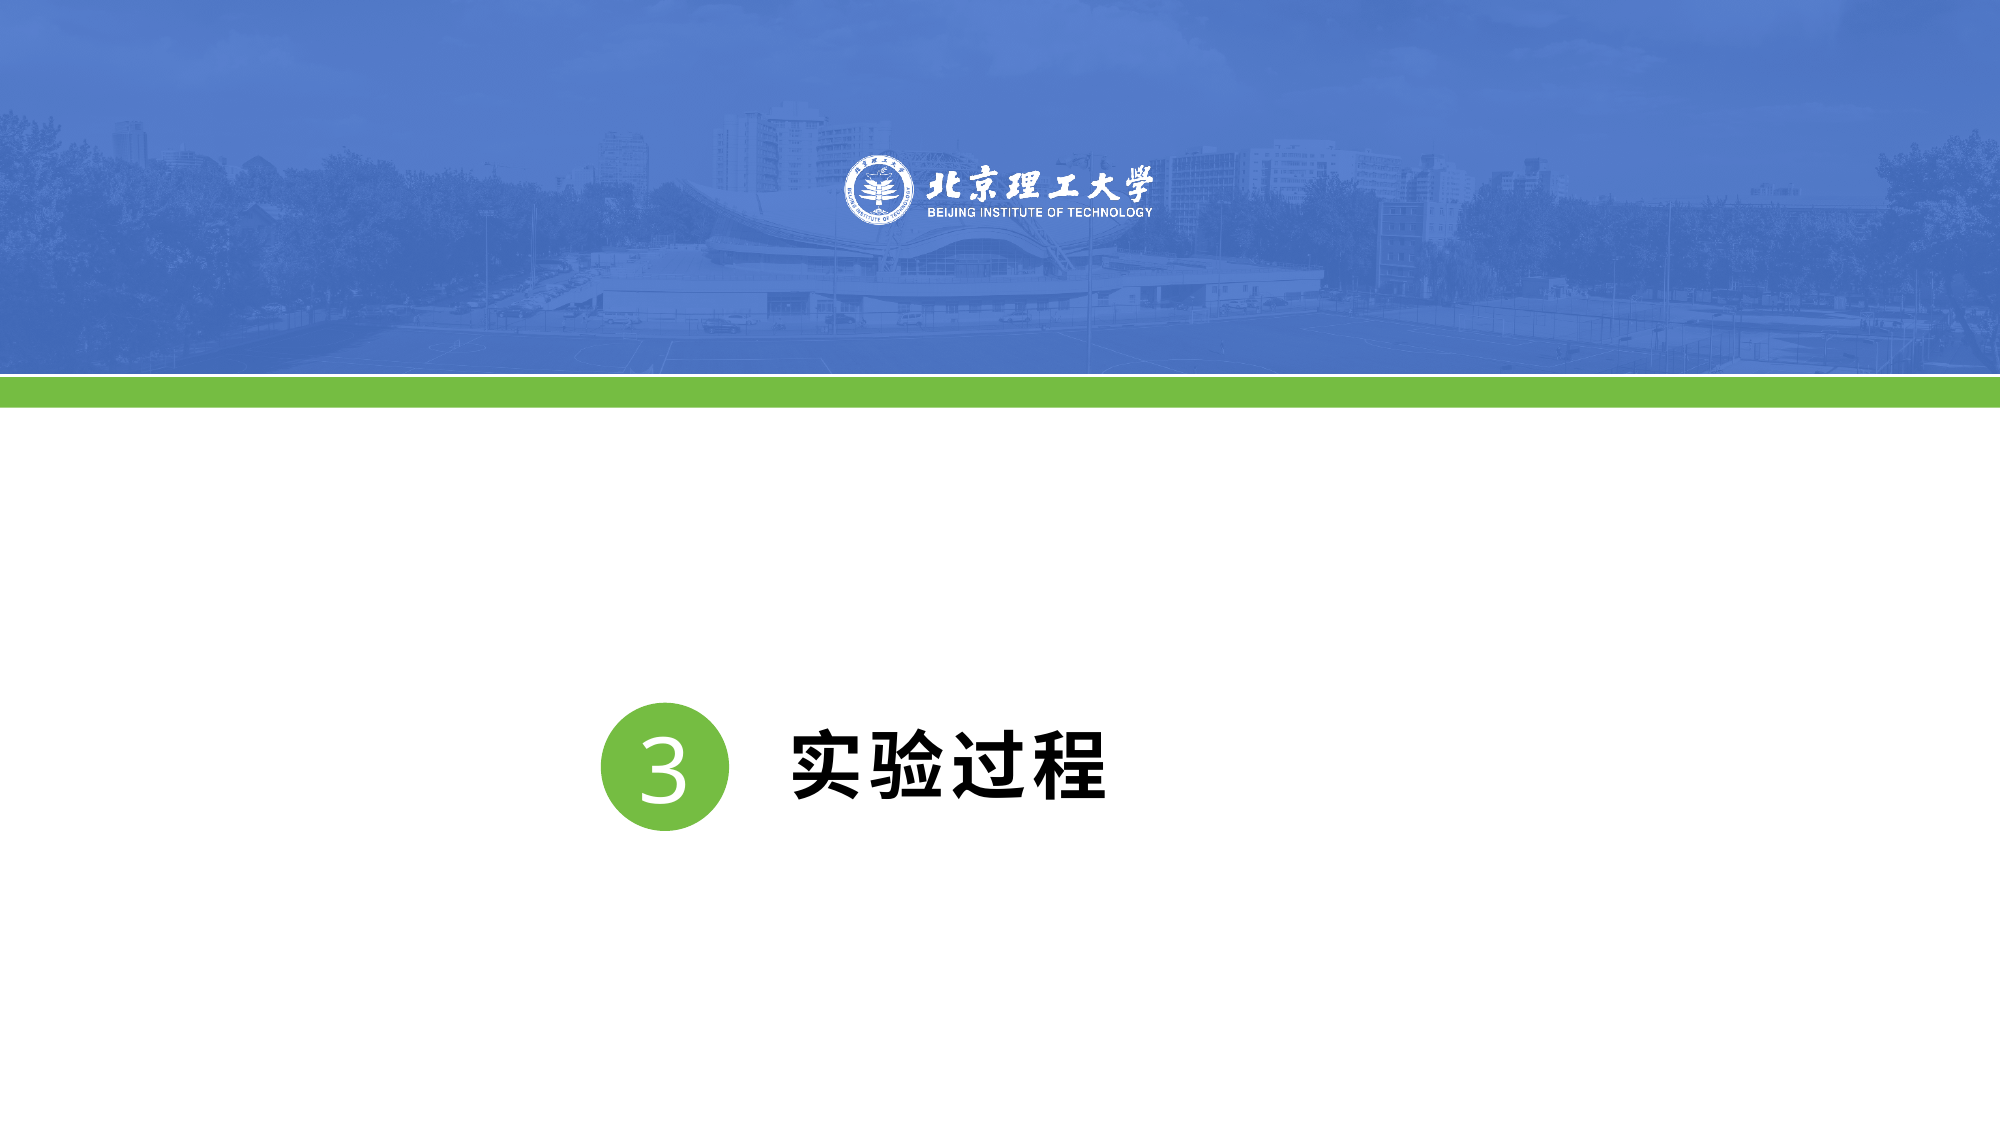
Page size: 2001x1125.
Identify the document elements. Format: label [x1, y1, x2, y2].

text_box [600, 702, 1404, 832]
picture [824, 137, 1176, 237]
